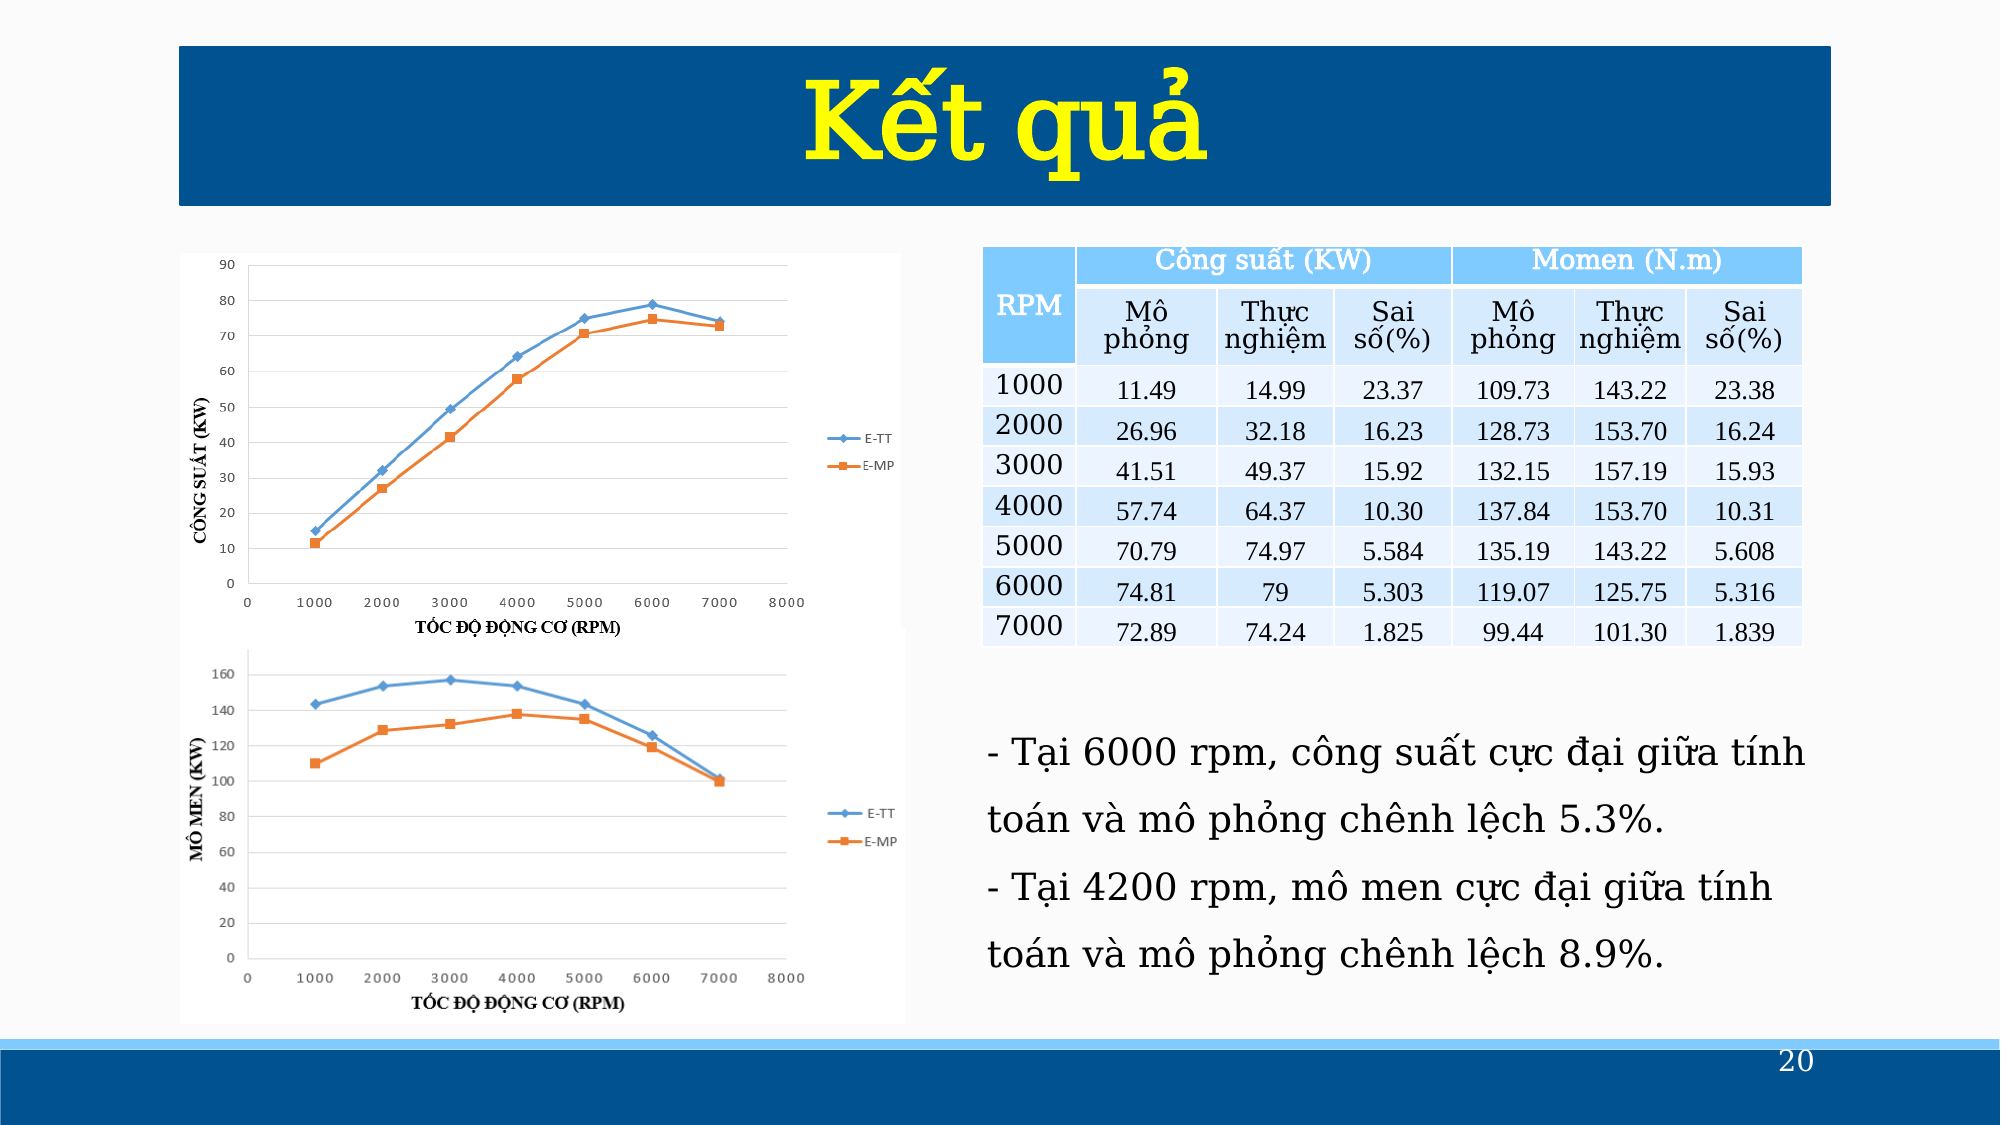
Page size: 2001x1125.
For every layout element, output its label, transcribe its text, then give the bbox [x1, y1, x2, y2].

table_cell 109.73 [1453, 366, 1574, 405]
table_cell 23.38 [1687, 366, 1802, 405]
slide_number 20 [1599, 1023, 1830, 1097]
table_cell 16.24 [1687, 407, 1802, 445]
table_cell 1.839 [1687, 608, 1802, 646]
table_cell 79 [1218, 568, 1333, 606]
table_cell 5.608 [1687, 527, 1802, 566]
text_box - Tại 6000 rpm, công suất cực đại giữa tính toán và mô phỏng chênh lệch 5.3%. - Tại 4200 rpm, mô men cực đại giữa tính toán và mô phỏng chênh lệch 8.9%. [972, 697, 1862, 983]
table_cell 32.18 [1218, 407, 1333, 445]
table_cell 10.31 [1687, 487, 1802, 526]
table_header RPM [983, 247, 1075, 363]
table_header Momen (N.m) [1453, 247, 1802, 284]
table_cell 7000 [983, 608, 1075, 646]
table_cell 143.22 [1575, 527, 1685, 566]
table_cell 132.15 [1453, 447, 1574, 485]
table_cell 57.74 [1077, 487, 1216, 526]
table_cell 14.99 [1218, 366, 1333, 405]
table_cell Thực nghiệm [1575, 289, 1685, 365]
table_cell 119.07 [1453, 568, 1574, 606]
table_cell 72.89 [1077, 608, 1216, 646]
table_cell 5000 [983, 527, 1075, 566]
table_cell 128.73 [1453, 407, 1574, 445]
table_cell 135.19 [1453, 527, 1574, 566]
table_cell 153.70 [1575, 407, 1685, 445]
table_cell 5.303 [1335, 568, 1451, 606]
table_cell Mô phỏng [1453, 289, 1574, 365]
table_cell 23.37 [1335, 366, 1451, 405]
table_cell 49.37 [1218, 447, 1333, 485]
table_cell Mô phỏng [1077, 289, 1216, 365]
table_cell 26.96 [1077, 407, 1216, 445]
picture [179, 252, 907, 1024]
text_box Kết quả [179, 46, 1831, 206]
table_cell 15.92 [1335, 447, 1451, 485]
table_header Công suất (KW) [1077, 247, 1451, 284]
table_cell Sai số(%) [1335, 289, 1451, 365]
table_cell 153.70 [1575, 487, 1685, 526]
table_cell 70.79 [1077, 527, 1216, 566]
table_cell 1.825 [1335, 608, 1451, 646]
table_cell 3000 [983, 447, 1075, 485]
table_cell 74.24 [1218, 608, 1333, 646]
table_cell 2000 [983, 407, 1075, 445]
table_cell 11.49 [1077, 366, 1216, 405]
table_cell 157.19 [1575, 447, 1685, 485]
table_cell 41.51 [1077, 447, 1216, 485]
table_cell 5.316 [1687, 568, 1802, 606]
table_cell 6000 [983, 568, 1075, 606]
table_cell 143.22 [1575, 366, 1685, 405]
table_cell 74.81 [1077, 568, 1216, 606]
table_cell 10.30 [1335, 487, 1451, 526]
table_cell 5.584 [1335, 527, 1451, 566]
table_cell 74.97 [1218, 527, 1333, 566]
table_cell Sai số(%) [1687, 289, 1802, 365]
table_cell 125.75 [1575, 568, 1685, 606]
table_cell Thực nghiệm [1218, 289, 1333, 365]
table_cell 16.23 [1335, 407, 1451, 445]
table_cell 1000 [983, 368, 1075, 405]
table_cell 137.84 [1453, 487, 1574, 526]
table_cell 64.37 [1218, 487, 1333, 526]
table_cell 15.93 [1687, 447, 1802, 485]
table_cell 4000 [983, 487, 1075, 526]
table_cell 101.30 [1575, 608, 1685, 646]
table_cell 99.44 [1453, 608, 1574, 646]
